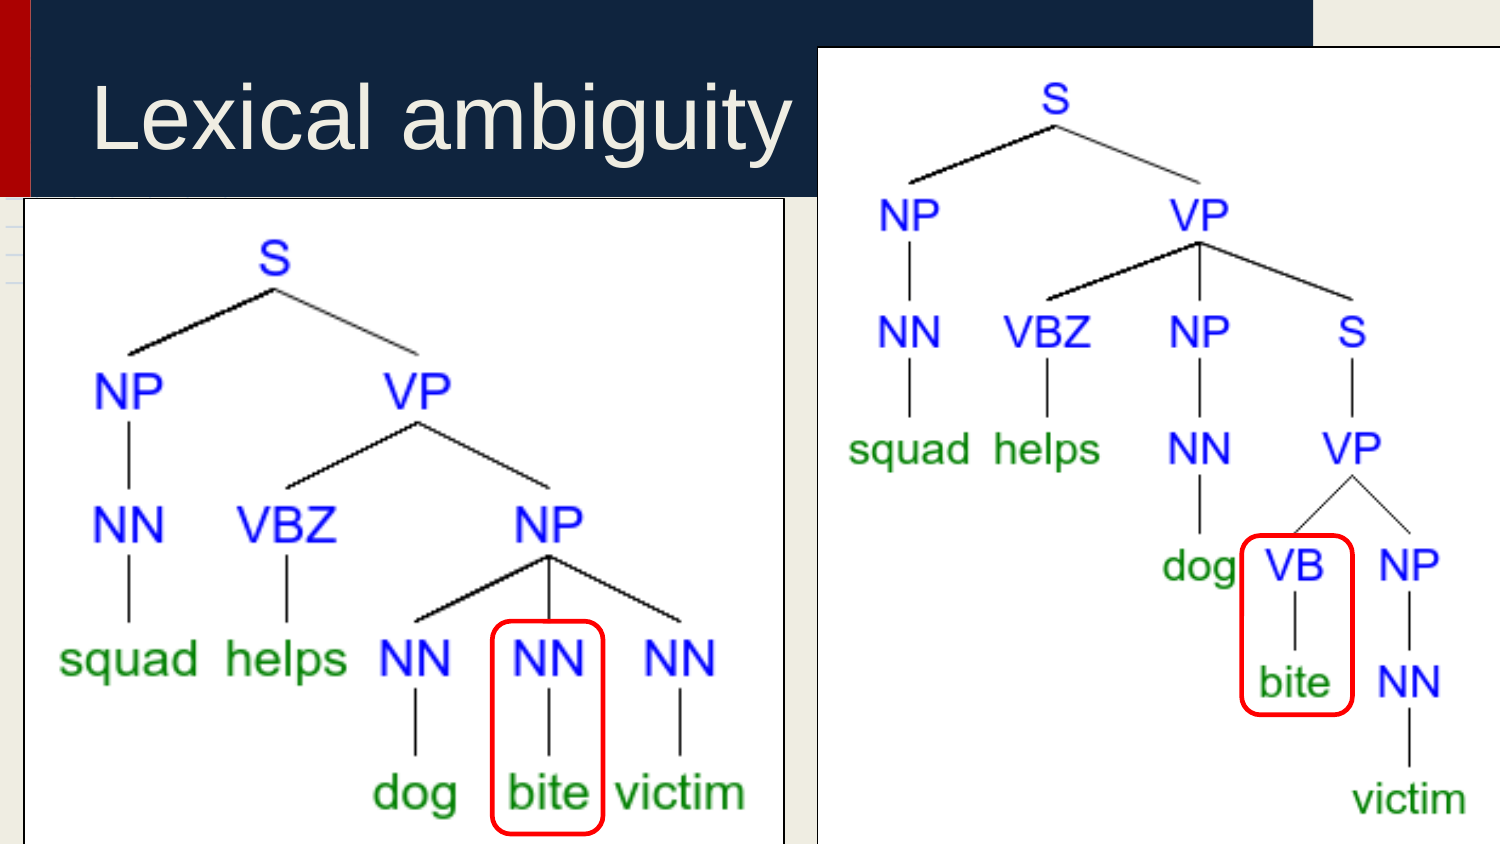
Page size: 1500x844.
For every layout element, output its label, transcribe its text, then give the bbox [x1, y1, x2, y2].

picture [24, 199, 784, 844]
picture [817, 47, 1500, 844]
title Lexical ambiguity [75, 16, 1276, 183]
